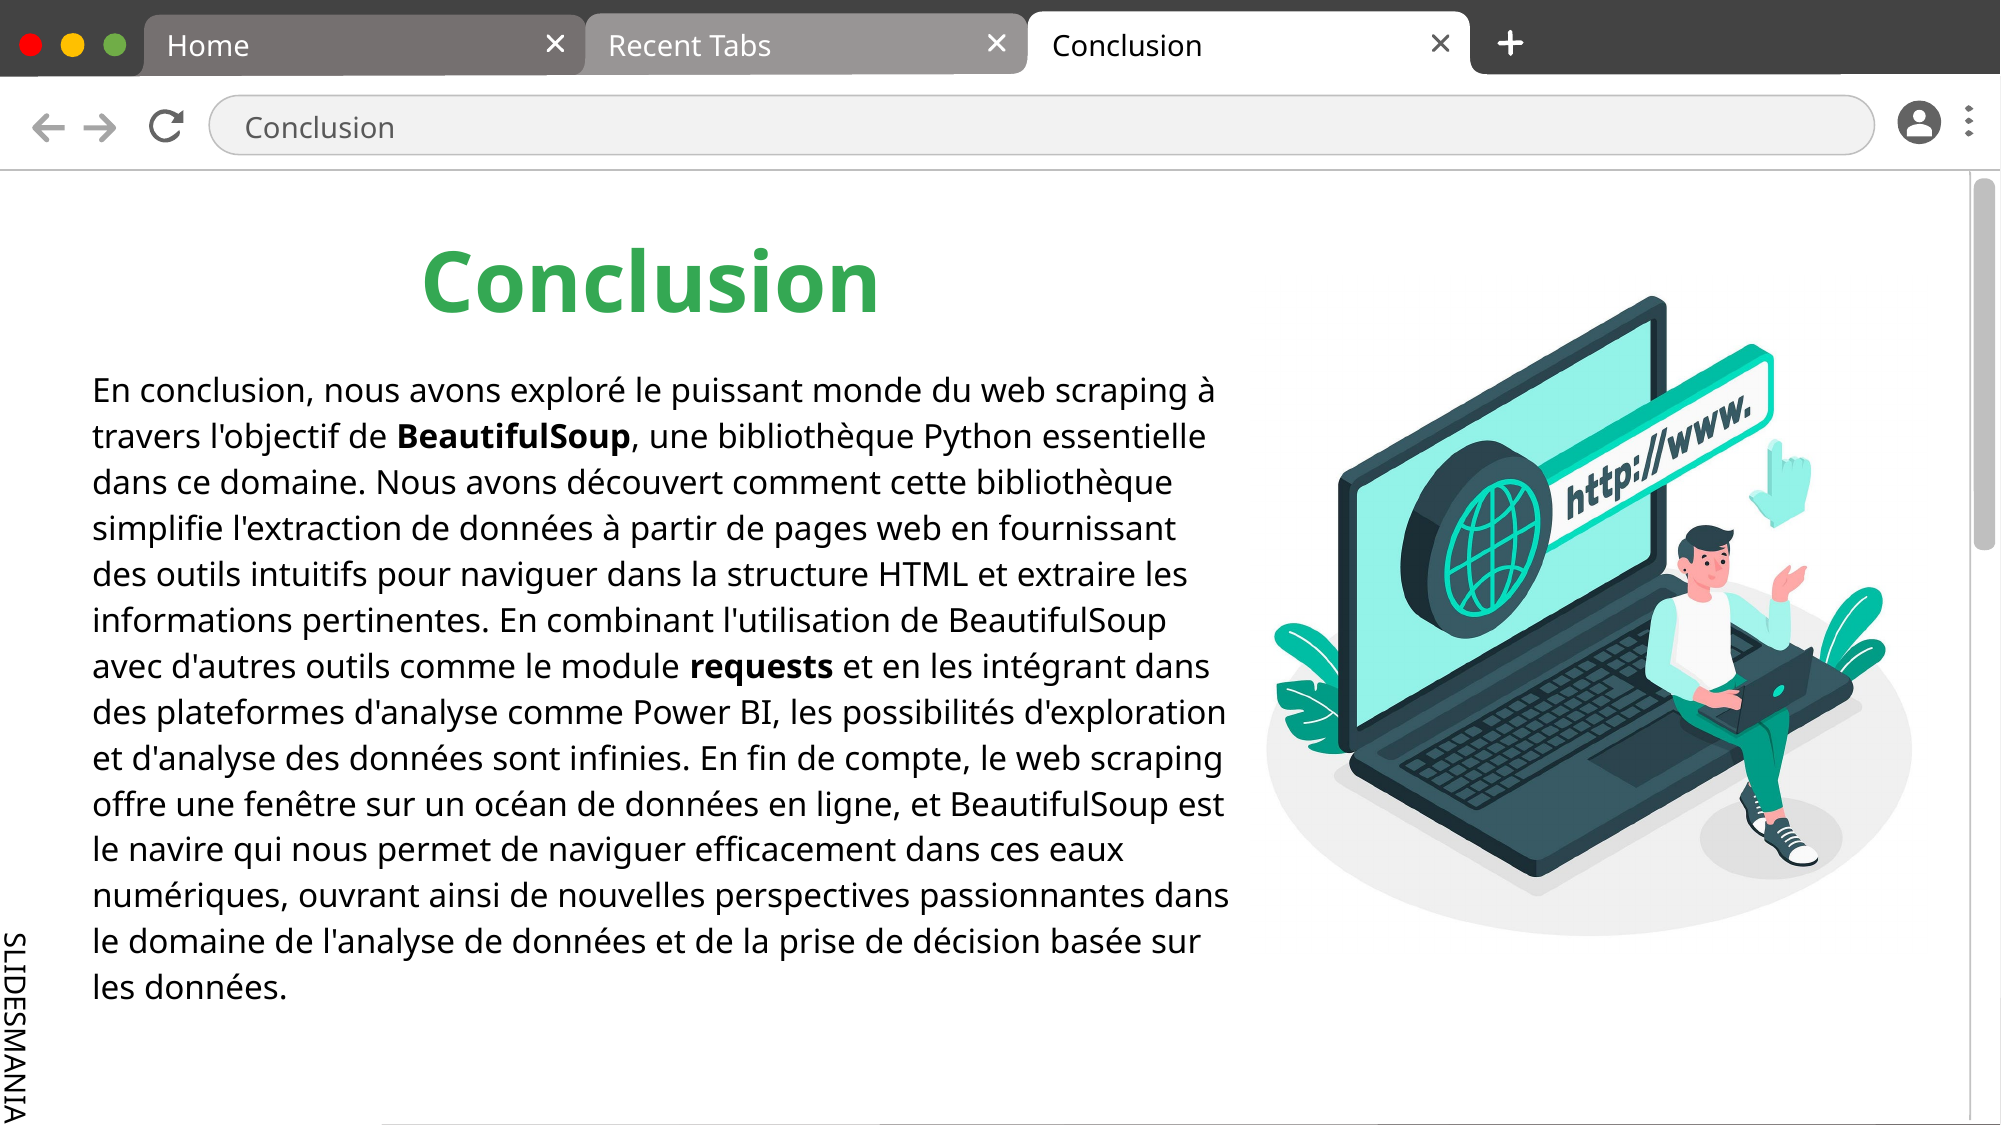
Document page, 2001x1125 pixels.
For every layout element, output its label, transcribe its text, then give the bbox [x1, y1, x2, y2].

text_box Conclusion [229, 101, 1281, 153]
text_box Home [151, 19, 450, 71]
text_box [1395, 13, 1468, 79]
picture [1250, 275, 1929, 954]
text_box [0, 171, 1964, 1125]
list En conclusion, nous avons exploré le puissant monde du web scraping à travers l'objectif de BeautifulSoup, une bibliothèque Python essentielle dans ce domaine. Nous avons découvert comment cette bibliothèque simplifie l'extraction de données à partir de pages web en fournissant des outils intuitifs pour naviguer dans la structure HTML et extraire les informations pertinentes. En combinant l'utilisation de BeautifulSoup avec d'autres outils comme le module requests et en les intégrant dans des plateformes d'analyse comme Power BI, les possibilités d'exploration et d'analyse des données sont infinies. En fin de compte, le web scraping offre une fenêtre sur un océan de données en ligne, et BeautifulSoup est le navire qui nous permet de naviguer efficacement dans ces eaux numériques, ouvrant ainsi de nouvelles perspectives passionnantes dans le domaine de l'analyse de données et de la prise de décision basée sur les données. [71, 343, 1244, 844]
text_box Recent Tabs [593, 19, 892, 70]
text_box Conclusion [1037, 19, 1336, 70]
title Conclusion [400, 207, 1084, 343]
text_box [961, 13, 1034, 79]
